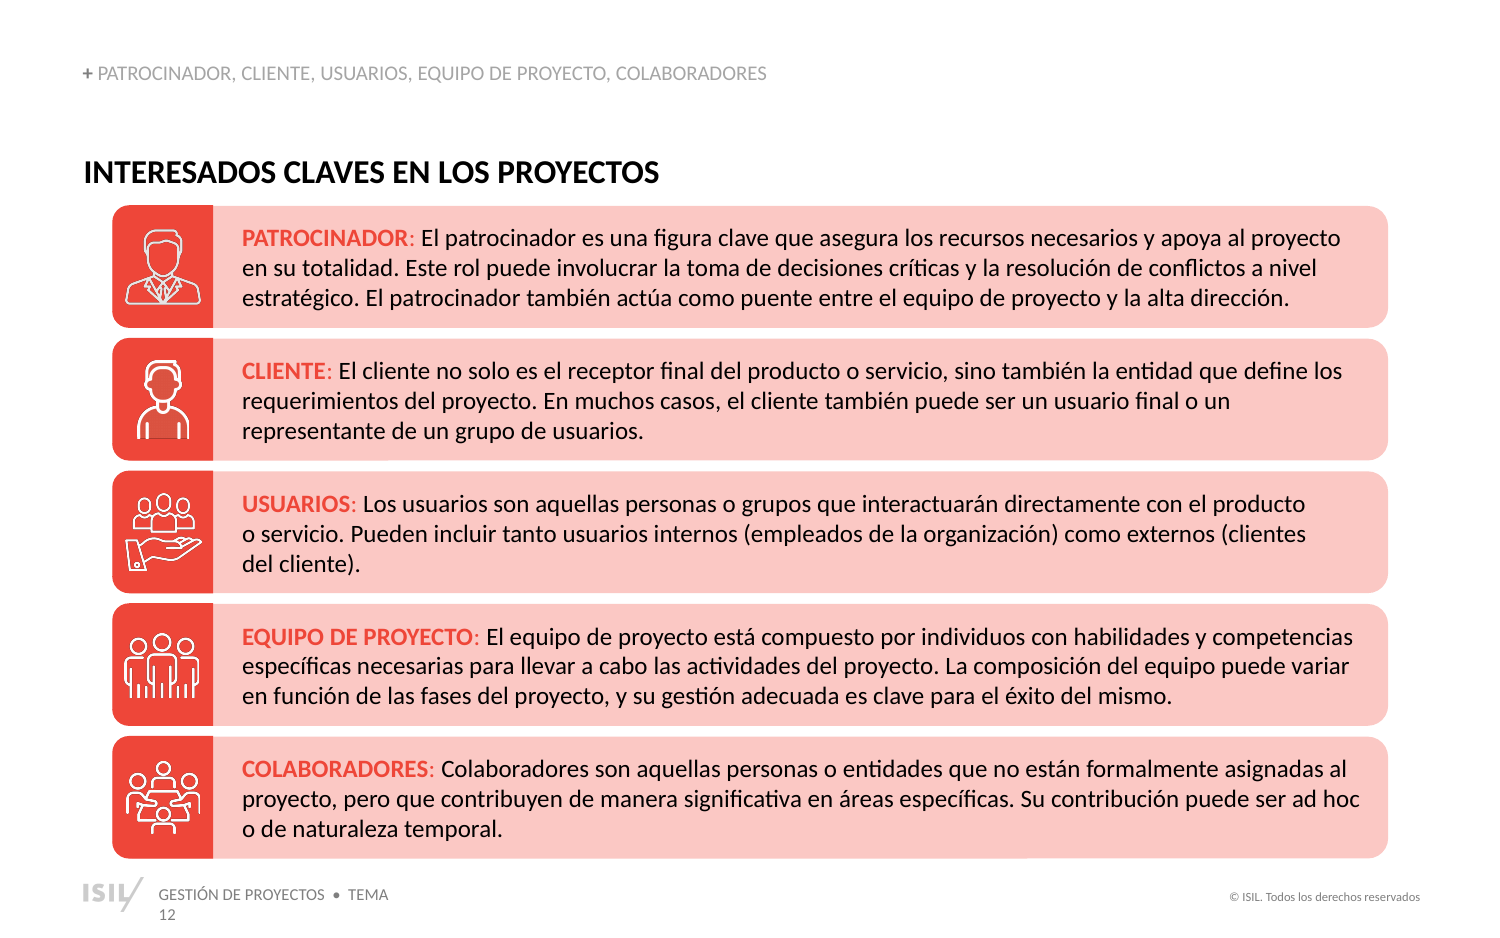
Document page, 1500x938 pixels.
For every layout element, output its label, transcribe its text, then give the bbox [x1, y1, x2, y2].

picture [124, 493, 202, 571]
picture [137, 360, 190, 440]
picture [124, 633, 200, 699]
picture [125, 229, 201, 305]
text_box INTERESADOS CLAVES EN LOS PROYECTOS [83, 150, 1123, 191]
text_box + PATROCINADOR, CLIENTE, USUARIOS, EQUIPO DE PROYECTO, COLABORADORES [82, 61, 1002, 85]
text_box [111, 204, 1389, 859]
picture [126, 760, 200, 834]
